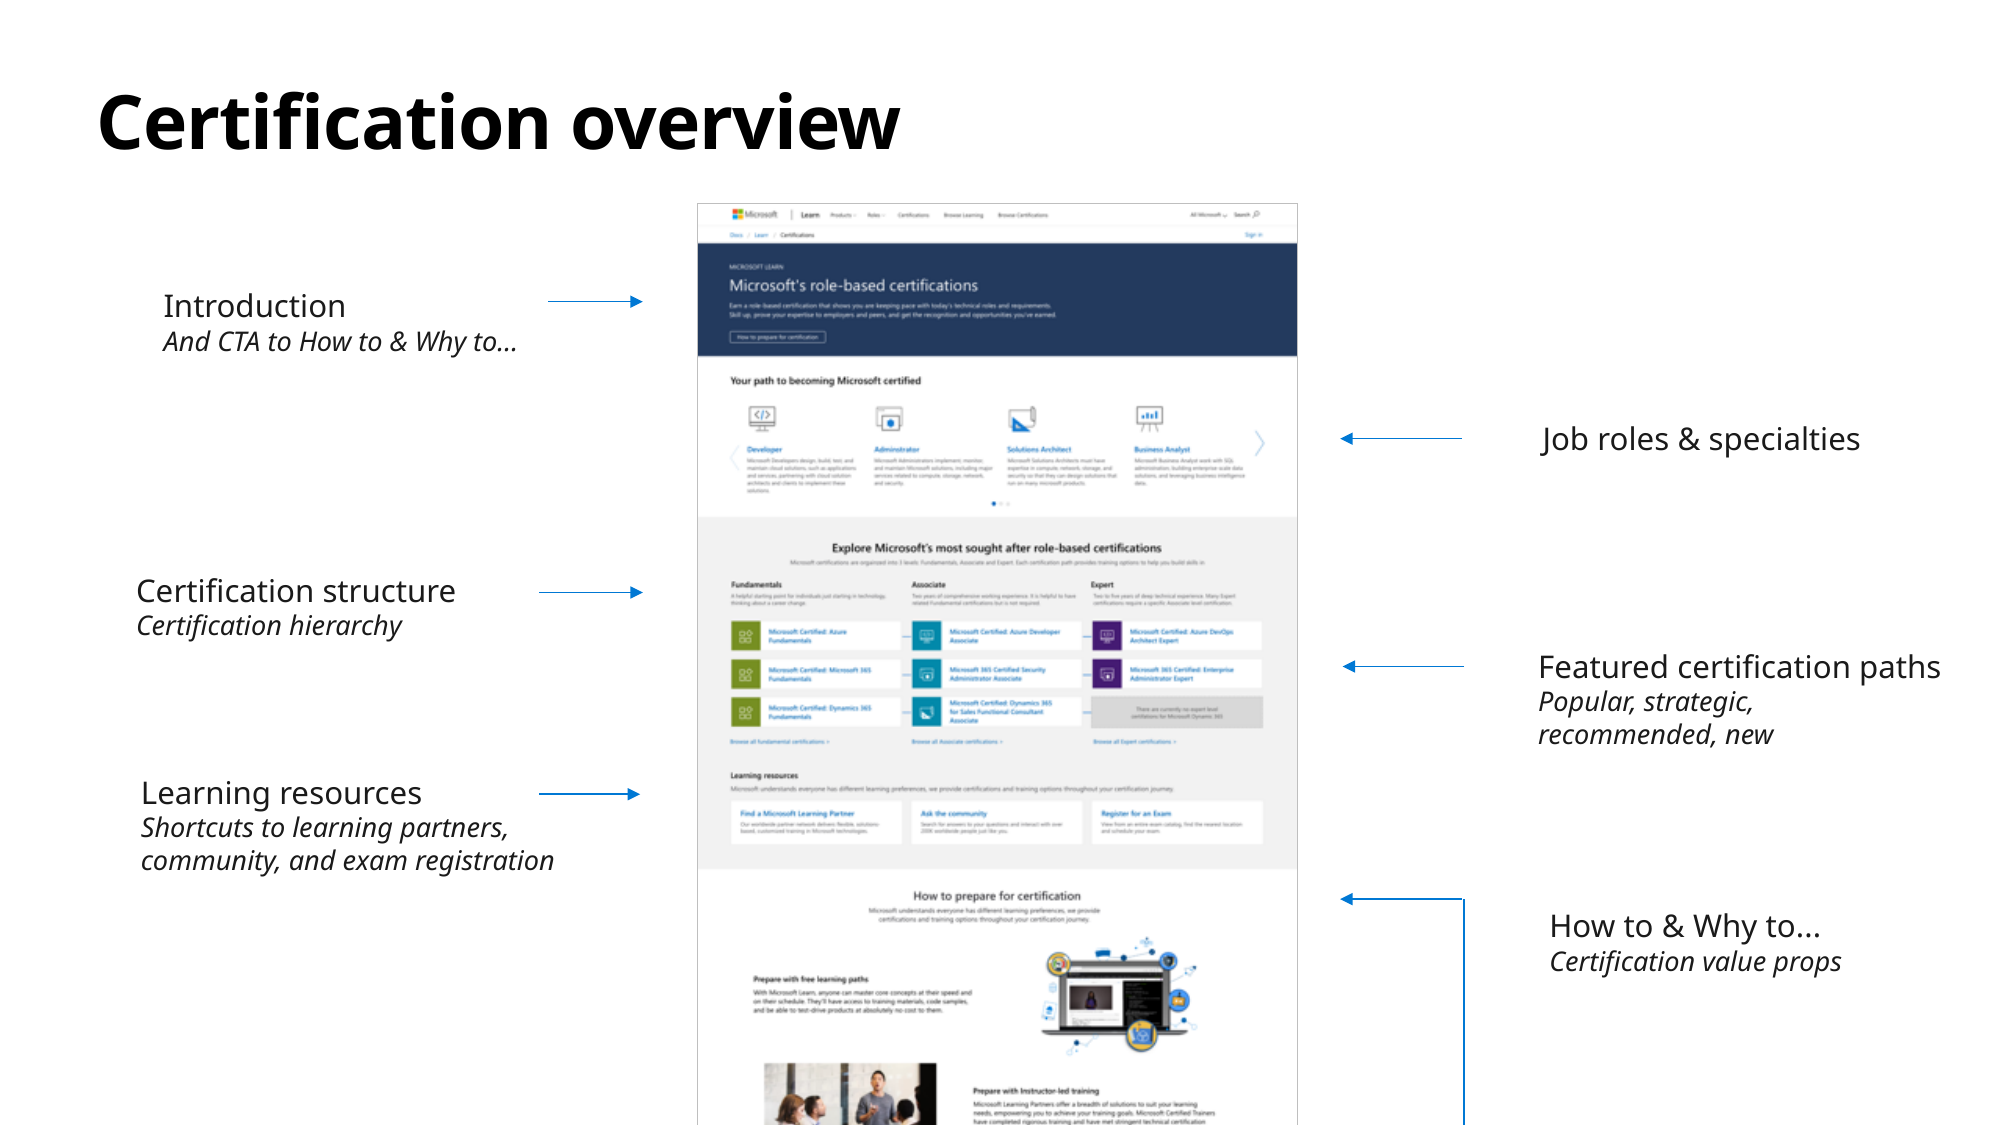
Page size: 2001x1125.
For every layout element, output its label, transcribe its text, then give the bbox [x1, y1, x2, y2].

text_box Learning resources Shortcuts to learning partners, community, and exam registration [126, 765, 570, 883]
text_box Introduction And CTA to How to & Why to... [148, 279, 534, 364]
title Certification overview [96, 75, 1904, 166]
text_box Certification structure Certification hierarchy [121, 563, 472, 649]
text_box Featured certification paths Popular, strategic, recommended, new [1523, 639, 1957, 758]
text_box Job roles & specialties [1527, 412, 1877, 465]
picture [697, 202, 1298, 1125]
text_box How to & Why to... Certification value props [1534, 899, 1937, 984]
